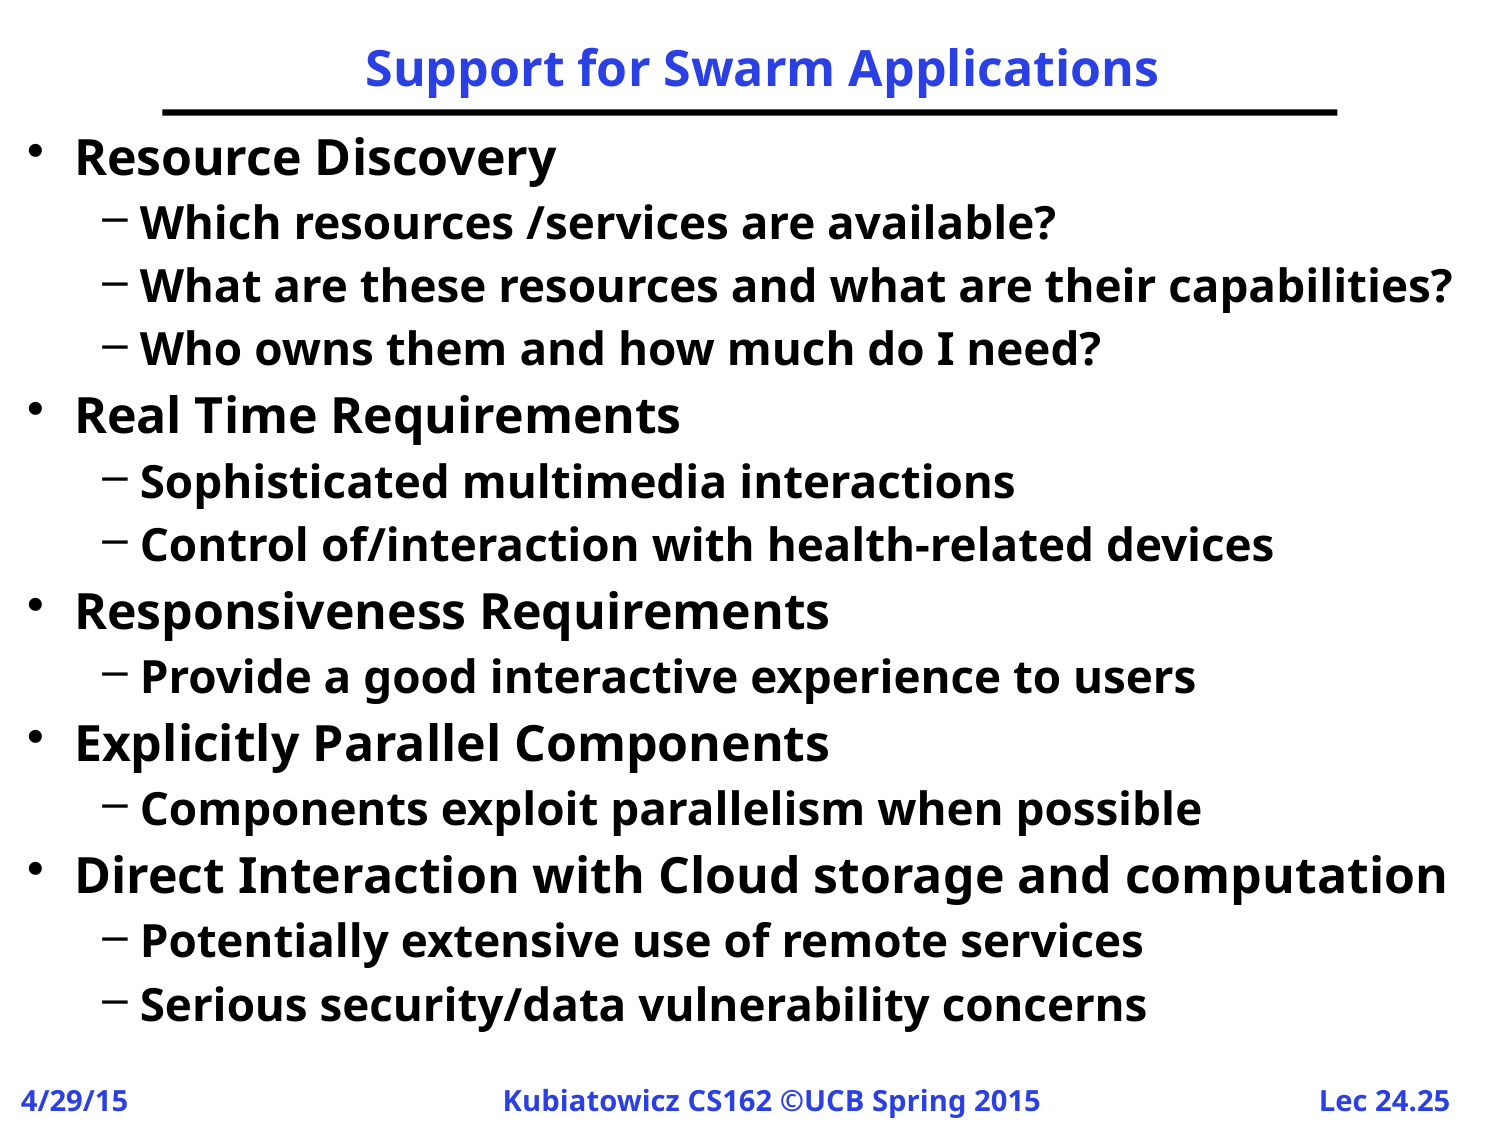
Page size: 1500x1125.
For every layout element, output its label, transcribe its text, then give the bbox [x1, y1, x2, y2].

title Support for Swarm Applications [87, 0, 1438, 125]
list Resource Discovery Which resources /services are available? What are these resources and what are their capabilities? Who owns them and how much do I need? Real Time Requirements Sophisticated multimedia interactions Control of/interaction with health-related devices Responsiveness Requirements Provide a good interactive experience to users Explicitly Parallel Components Components exploit parallelism when possible Direct Interaction with Cloud storage and computation Potentially extensive use of remote services Serious security/data vulnerability concerns [12, 125, 1488, 1100]
